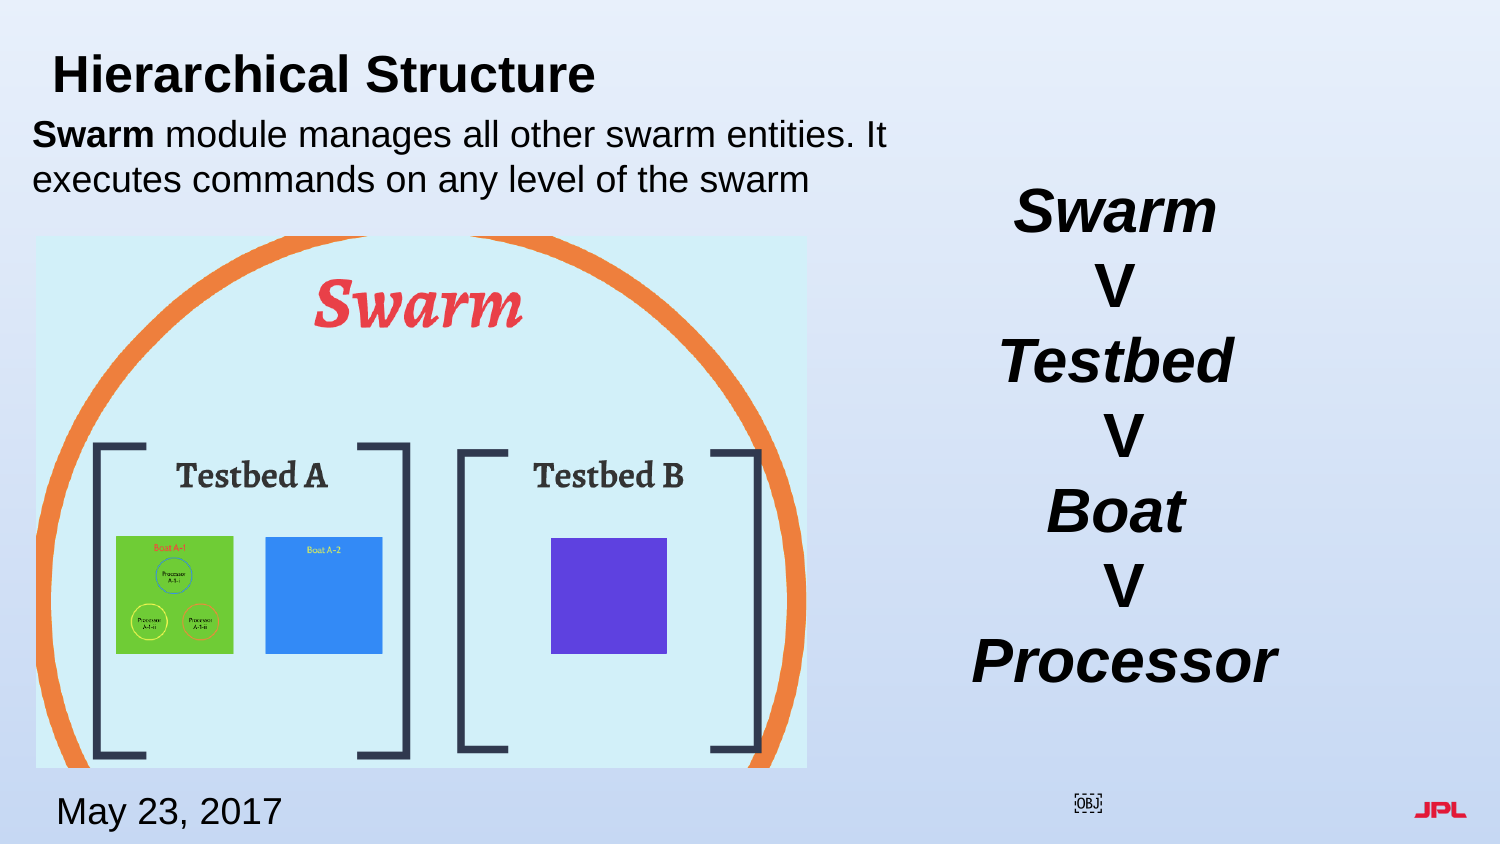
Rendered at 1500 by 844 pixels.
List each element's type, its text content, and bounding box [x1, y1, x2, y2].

text_box Swarm module manages all other swarm entities. It executes commands on any level of the swarm [32, 110, 954, 201]
text_box May 23, 2017 [55, 786, 406, 833]
text_box Swarm V Testbed V Boat V Processor [821, 170, 1427, 695]
title Hierarchical Structure [52, 39, 1463, 118]
picture [1413, 798, 1469, 819]
text_box ￼ [1074, 787, 1412, 833]
picture [36, 235, 807, 768]
